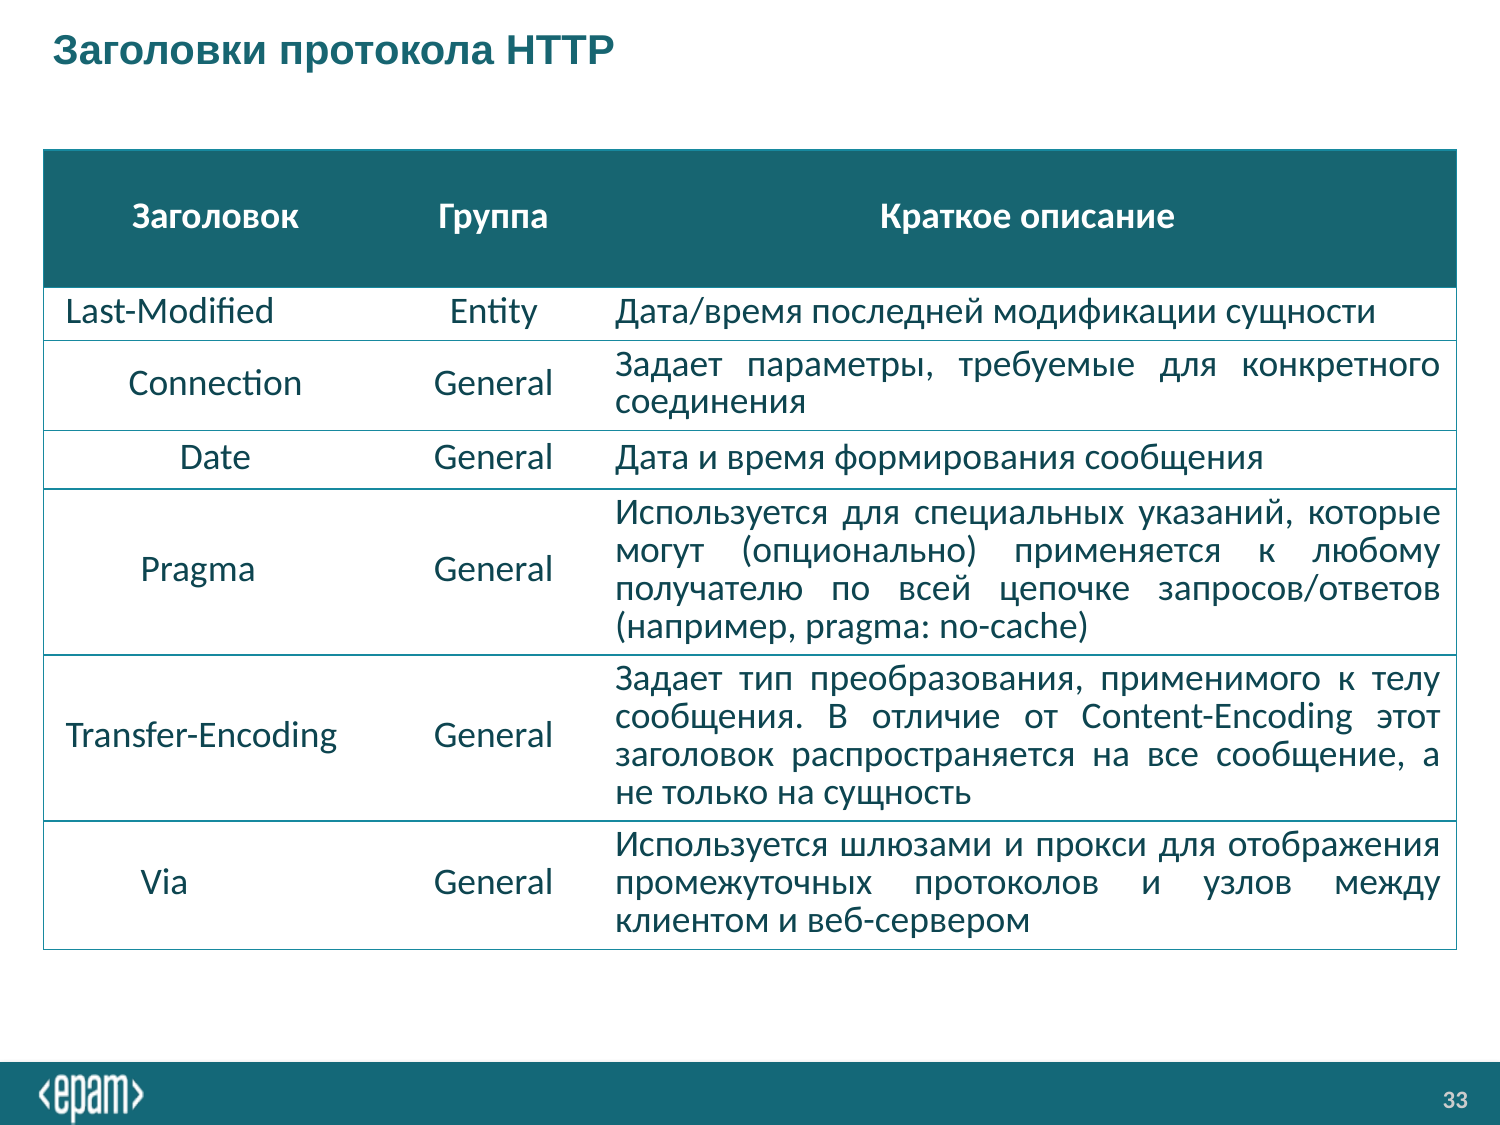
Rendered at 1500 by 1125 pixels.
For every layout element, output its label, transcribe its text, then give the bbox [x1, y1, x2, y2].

table_header Краткое описание [600, 151, 1456, 287]
table_cell General [387, 431, 600, 488]
table_cell Entity [387, 288, 600, 340]
table_header Заголовок [44, 151, 387, 287]
table_cell Connection [44, 341, 387, 430]
table_cell General [387, 656, 600, 820]
table_cell General [387, 341, 600, 430]
table_cell Используется шлюзами и прокси для отображения промежуточных протоколов и узлов между клиентом и веб-сервером [600, 822, 1456, 949]
table_cell Last-Modified [44, 288, 387, 340]
picture [38, 1074, 144, 1125]
table_cell Transfer-Encoding [44, 656, 387, 820]
title Заголовки протокола HTTP [0, 0, 1500, 95]
table_cell Via [44, 822, 387, 949]
table_cell Используется для специальных указаний, которые могут (опционально) применяется к любому получателю по всей цепочке запросов/ответов (например, pragma: no-cache) [600, 490, 1456, 654]
table_cell Задает тип преобразования, применимого к телу сообщения. В отличие от Content-Encoding этот заголовок распространяется на все сообщение, а не только на сущность [600, 656, 1456, 820]
table_cell Дата и время формирования сообщения [600, 431, 1456, 488]
table_cell General [387, 490, 600, 654]
table_cell General [387, 822, 600, 949]
table_cell Дата/время последней модификации сущности [600, 288, 1456, 340]
table_cell Задает параметры, требуемые для конкретного соединения [600, 341, 1456, 430]
table_cell Pragma [44, 490, 387, 654]
table_cell Date [44, 431, 387, 488]
table_header Группа [387, 151, 600, 287]
